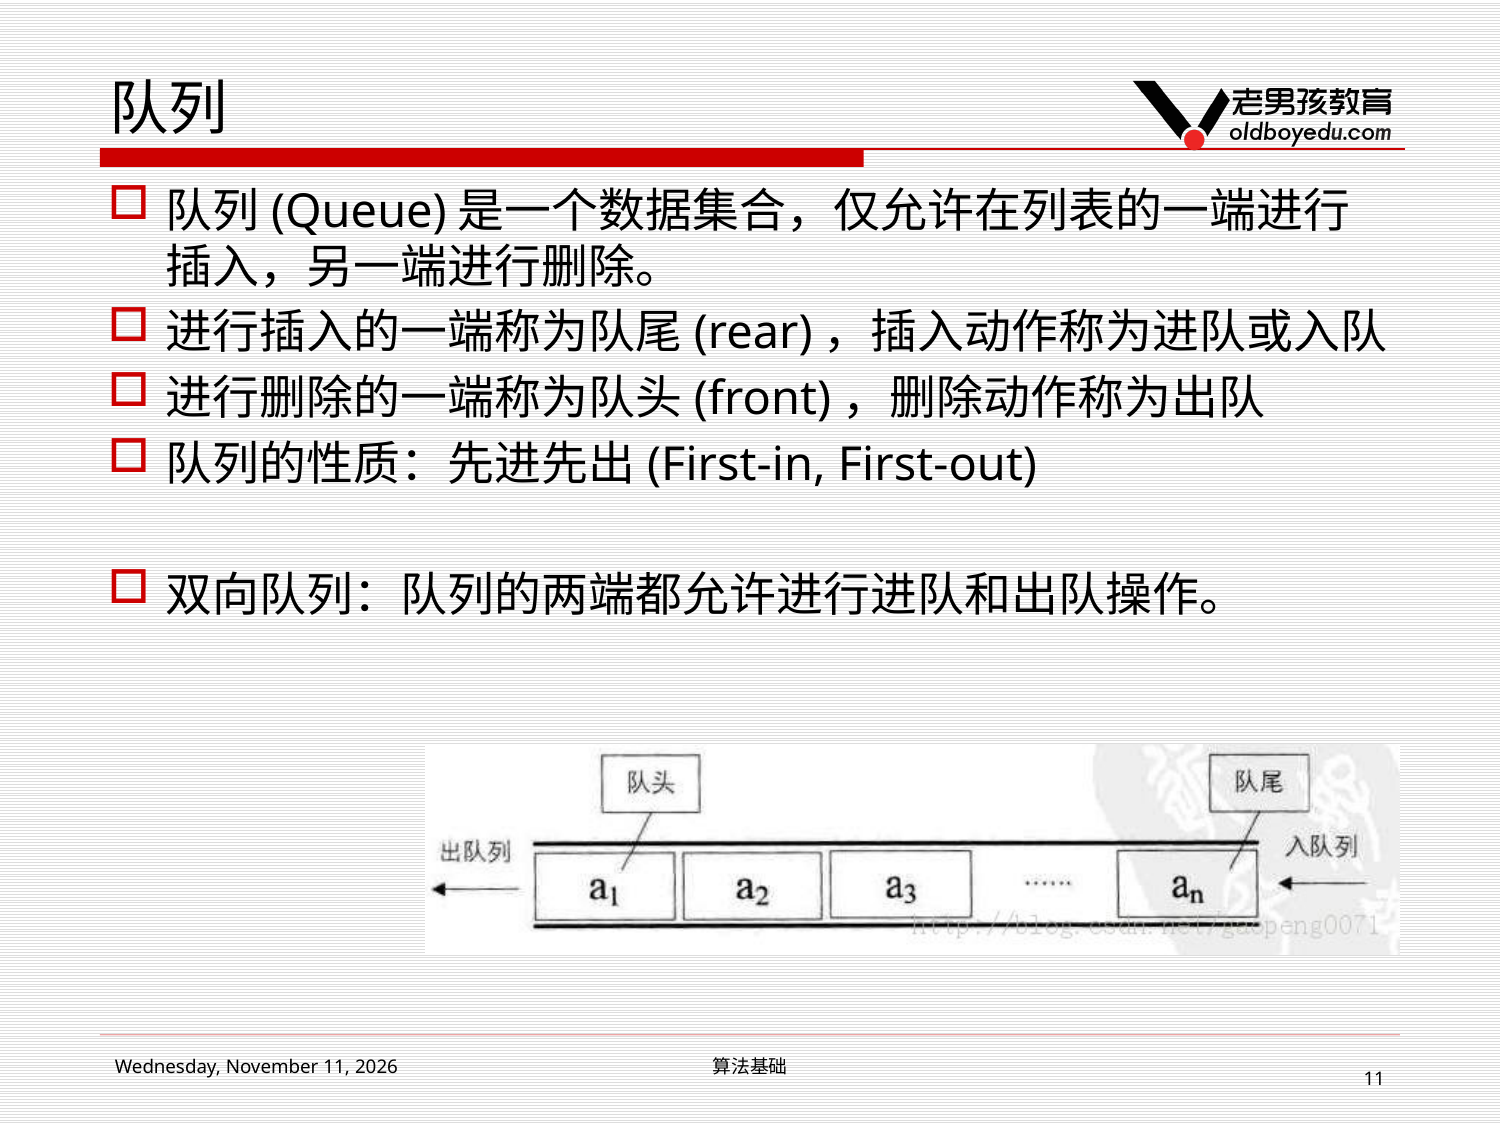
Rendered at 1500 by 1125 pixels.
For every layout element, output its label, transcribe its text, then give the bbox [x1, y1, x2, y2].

picture [424, 744, 1400, 955]
list 队列(Queue)是一个数据集合，仅允许在列表的一端进行插入，另一端进行删除。 进行插入的一端称为队尾(rear)，插入动作称为进队或入队 进行删除的一端称为队头(front)，删除动作称为出队 队列的性质：先进先出(First-in, First-out) 双向队列：队列的两端都允许进行进队和出队操作。 [92, 172, 1406, 988]
footer 算法基础 [512, 1046, 988, 1103]
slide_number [99, 1046, 425, 1103]
slide_number 11 [1074, 1058, 1400, 1103]
title 队列 [94, 50, 1407, 149]
